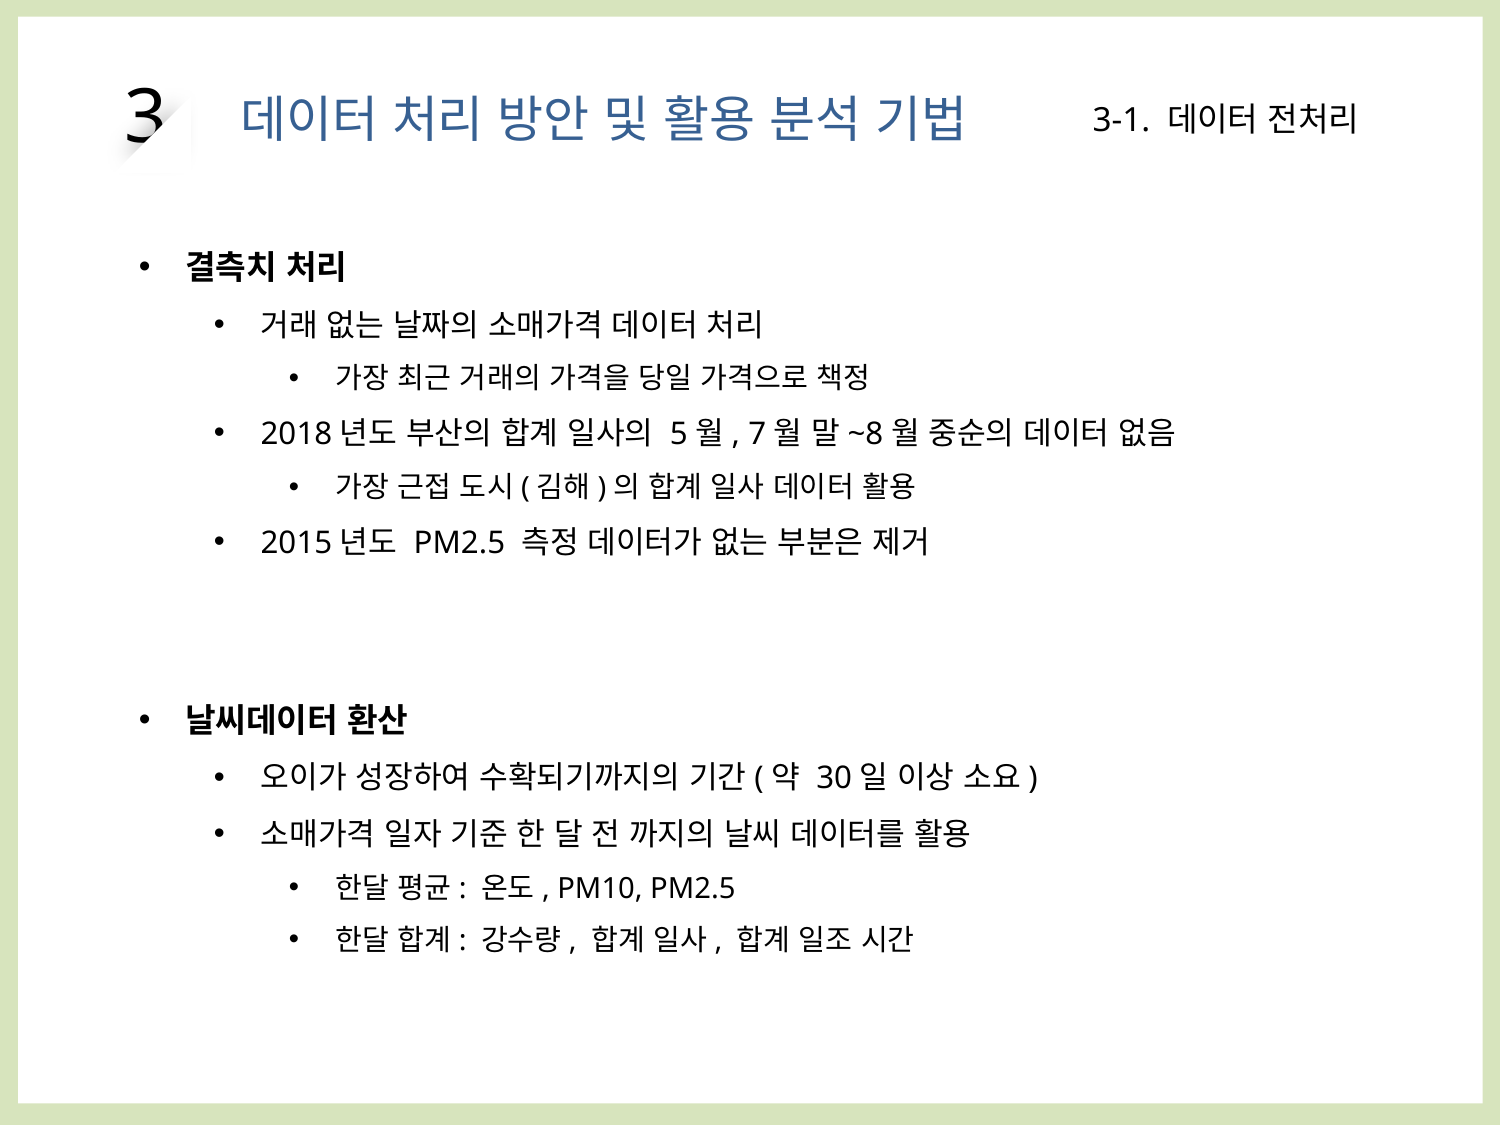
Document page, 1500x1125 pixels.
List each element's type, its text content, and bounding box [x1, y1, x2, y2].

text_box 결측치 처리 거래 없는 날짜의 소매가격 데이터 처리 가장 최근 거래의 가격을 당일 가격으로 책정 2018년도 부산의 합계 일사의 5월, 7월 말~8월 중순의 데이터 없음 가장 근접 도시(김해)의 합계 일사 데이터 활용 2015년도 PM2.5 측정 데이터가 없는 부분은 제거 날씨데이터 환산 오이가 성장하여 수확되기까지의 기간(약 30일 이상 소요) 소매가격 일자 기준 한 달 전 까지의 날씨 데이터를 활용 한달 평균: 온도, PM10, PM2.5 한달 합계: 강수량, 합계 일사, 합계 일조 시간 [123, 218, 1459, 1024]
text_box [16, 15, 1485, 1105]
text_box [109, 59, 1027, 213]
text_box 3-1. 데이터 전처리 [1077, 90, 1375, 146]
